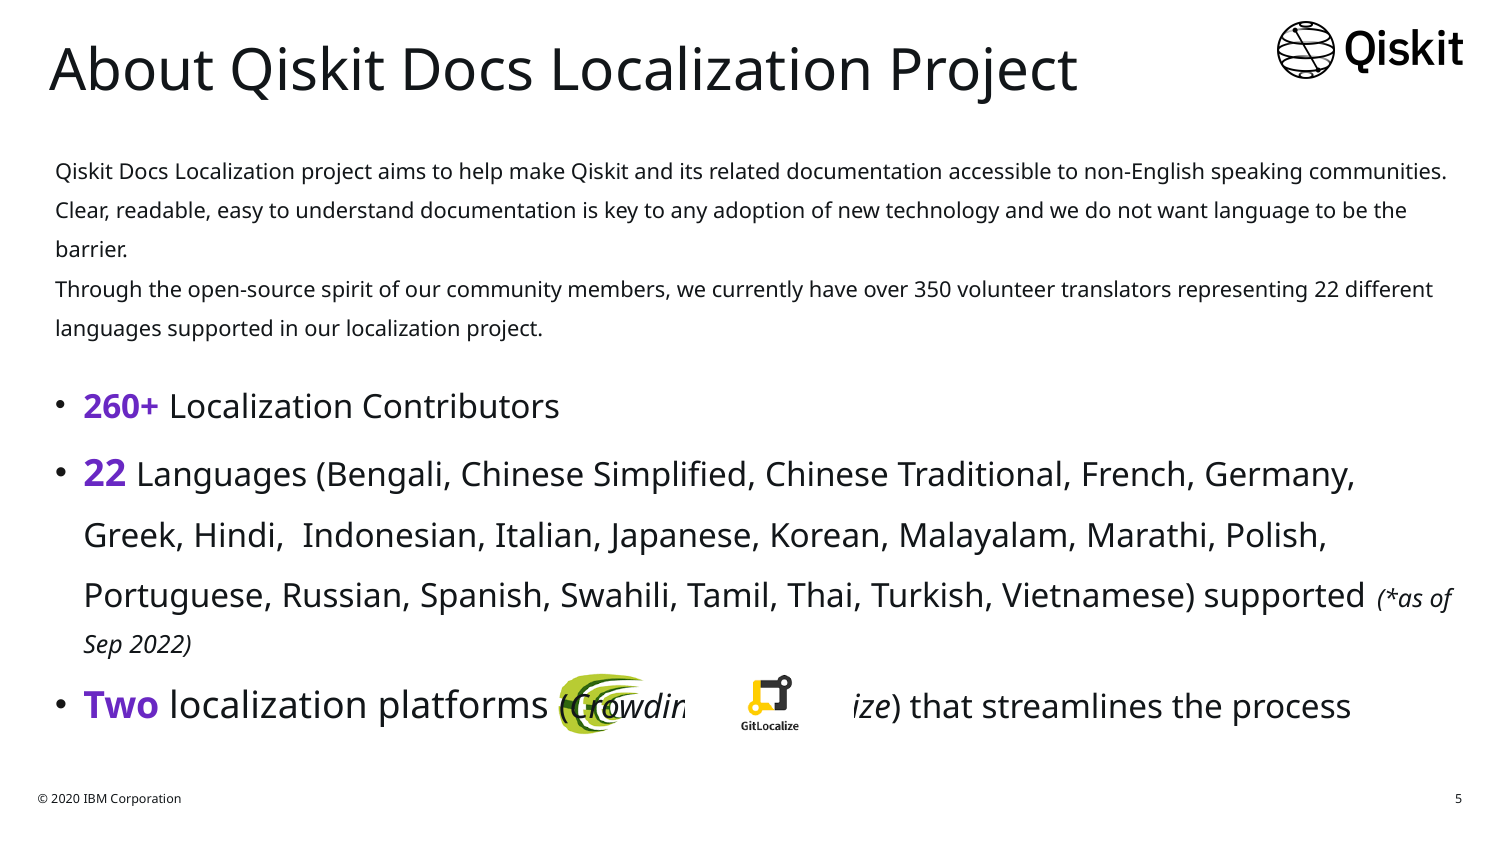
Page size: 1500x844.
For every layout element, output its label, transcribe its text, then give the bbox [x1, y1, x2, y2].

slide_number 5 [1162, 785, 1463, 813]
text_box Qiskit Docs Localization project aims to help make Qiskit and its related documentation accessible to non-English speaking communities. Clear, readable, easy to understand documentation is key to any adoption of new technology and we do not want language to be the barrier. Through the open-source spirit of our community members, we currently have over 350 volunteer translators representing 22 different languages supported in our localization project. [55, 144, 1466, 311]
picture [1277, 21, 1463, 79]
picture [685, 664, 854, 743]
picture [545, 647, 658, 760]
footer © 2020 IBM Corporation [37, 785, 713, 813]
text_box 260+ Localization Contributors 22 Languages (Bengali, Chinese Simplified, Chinese Traditional, French, Germany, Greek, Hindi, Indonesian, Italian, Japanese, Korean, Malayalam, Marathi, Polish, Portuguese, Russian, Spanish, Swahili, Tamil, Thai, Turkish, Vietnamese) supported (*as of Sep 2022) Two localization platforms (Crowdin & GitLocalize) that streamlines the process [55, 358, 1463, 743]
text_box About Qiskit Docs Localization Project [34, 33, 1148, 165]
